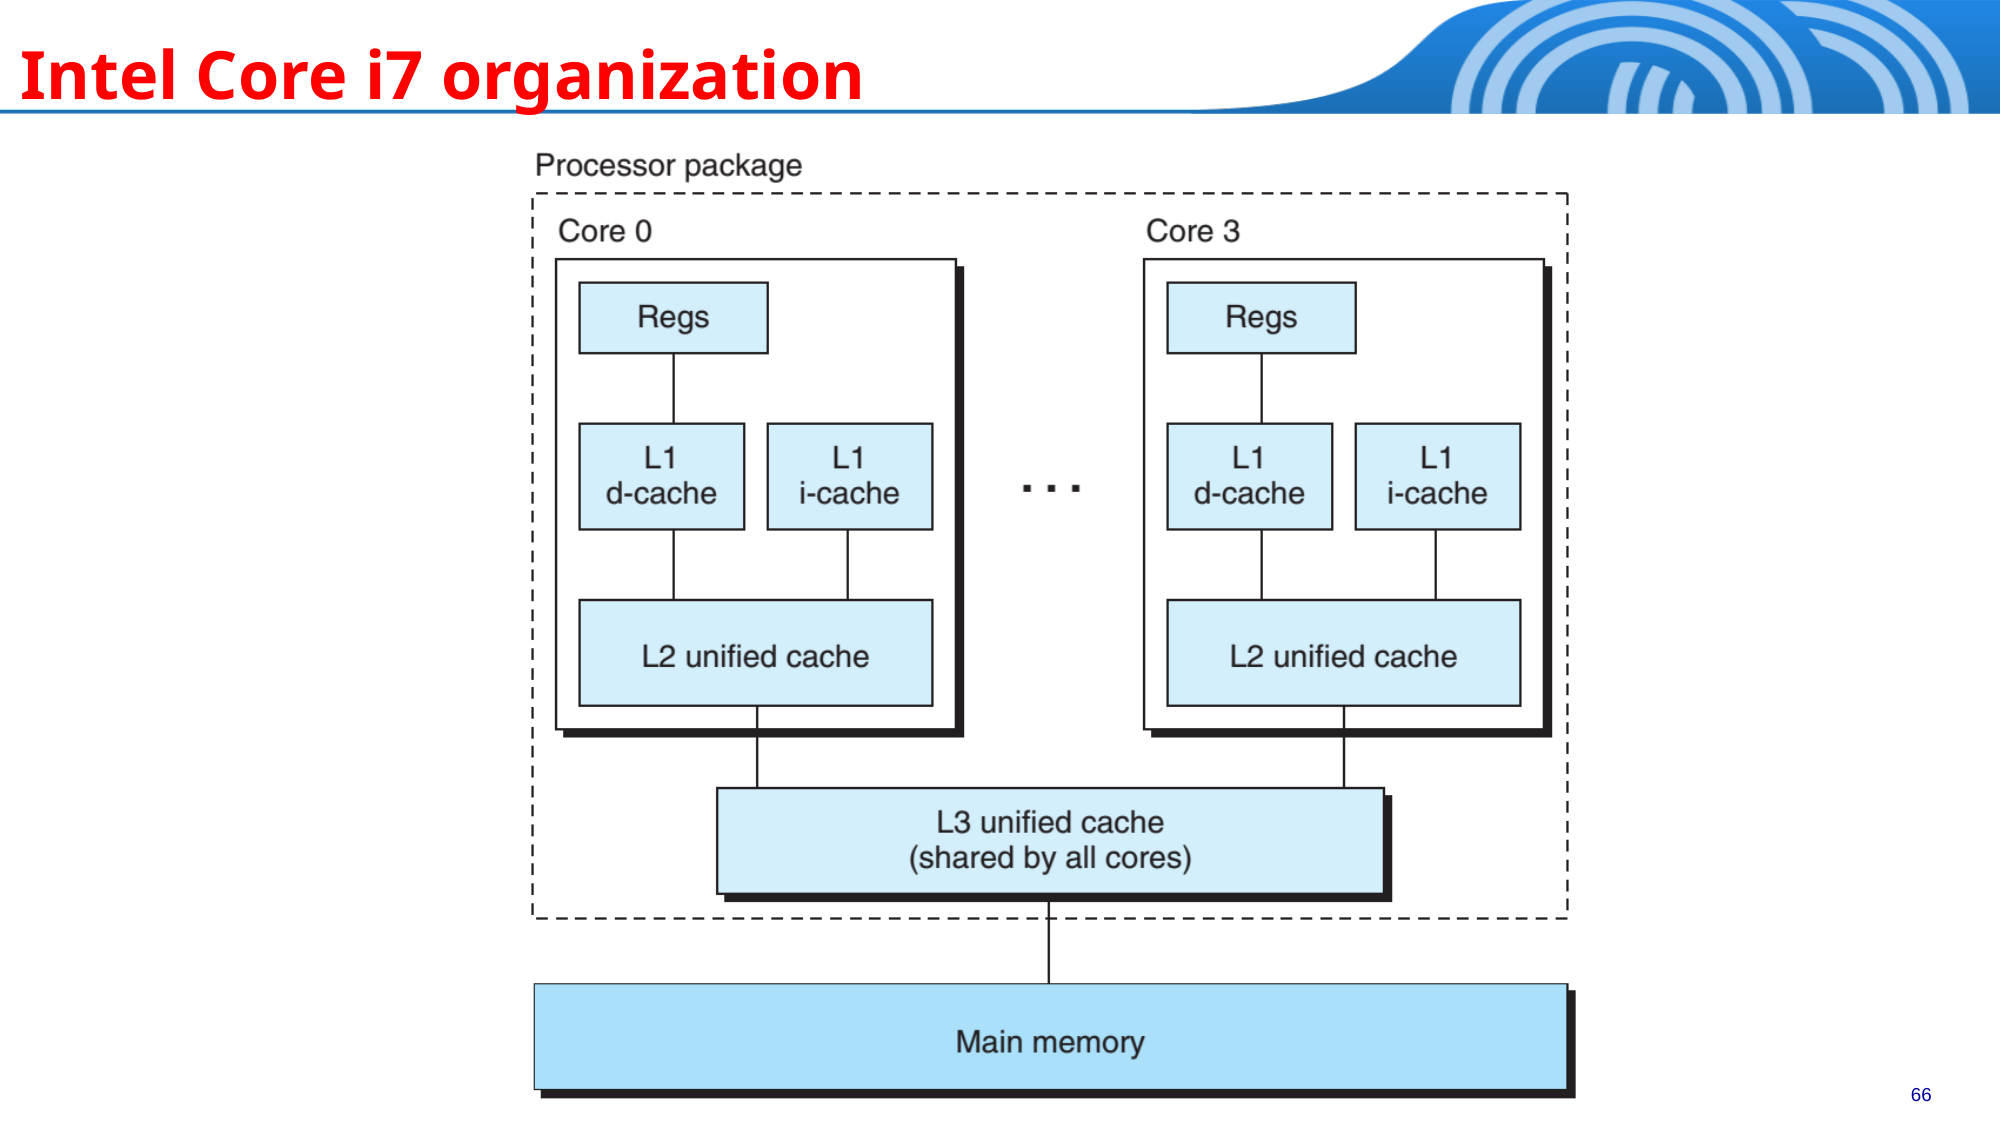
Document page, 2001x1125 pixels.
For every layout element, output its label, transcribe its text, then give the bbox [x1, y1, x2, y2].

picture [0, 0, 2000, 114]
title Intel Core i7 organization [9, 39, 1423, 120]
picture [515, 136, 1584, 1109]
